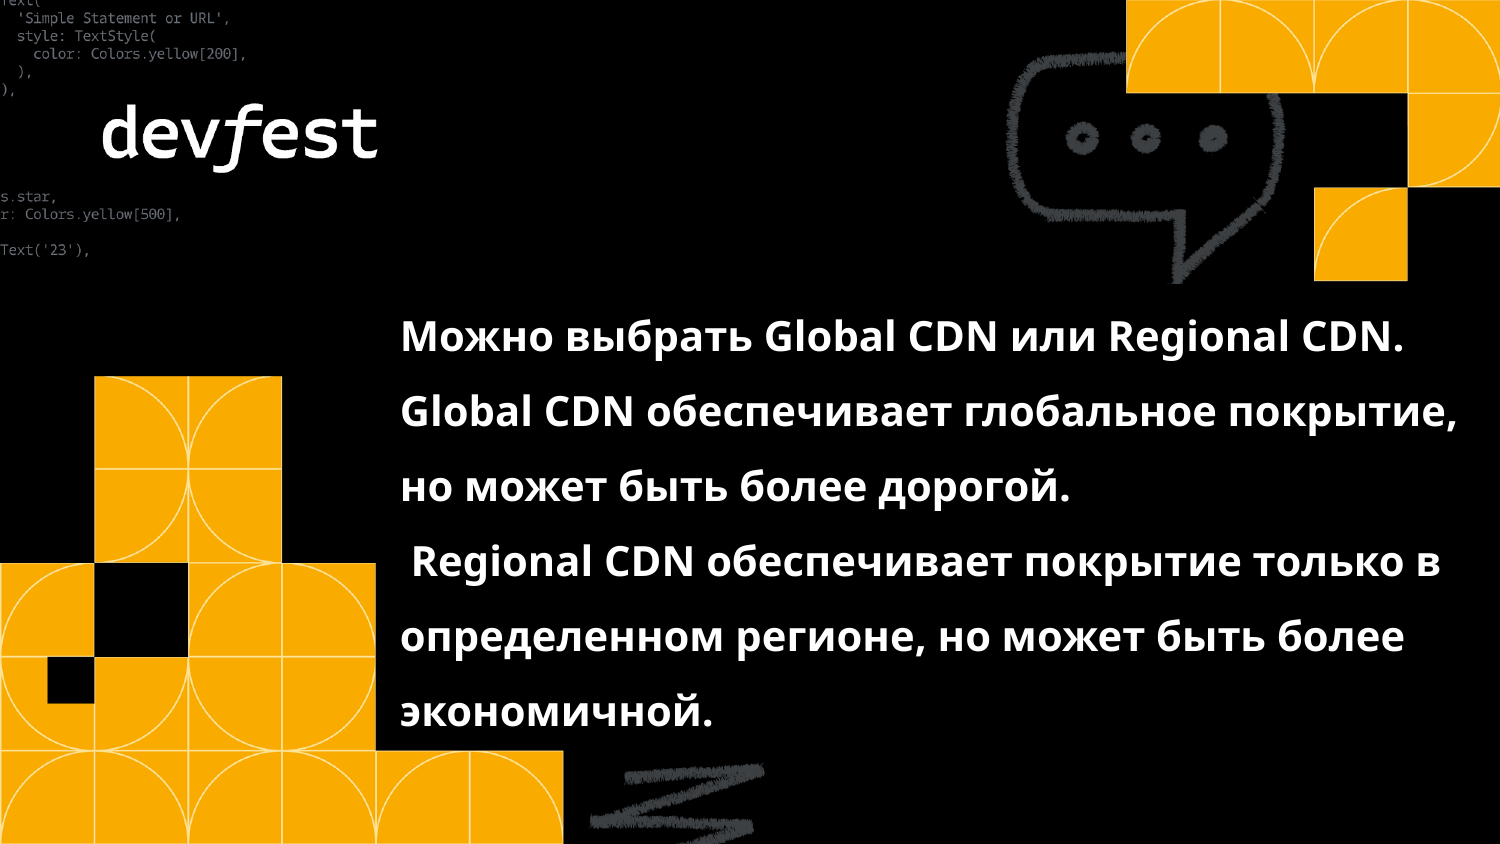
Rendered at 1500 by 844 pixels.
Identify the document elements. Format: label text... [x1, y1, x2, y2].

title Можно выбрать Global CDN или Regional CDN. Global CDN обеспечивает глобальное покрытие, но может быть более дорогой. Regional CDN обеспечивает покрытие только в определенном регионе, но может быть более экономичной. [399, 284, 1473, 560]
picture [0, 0, 1500, 844]
